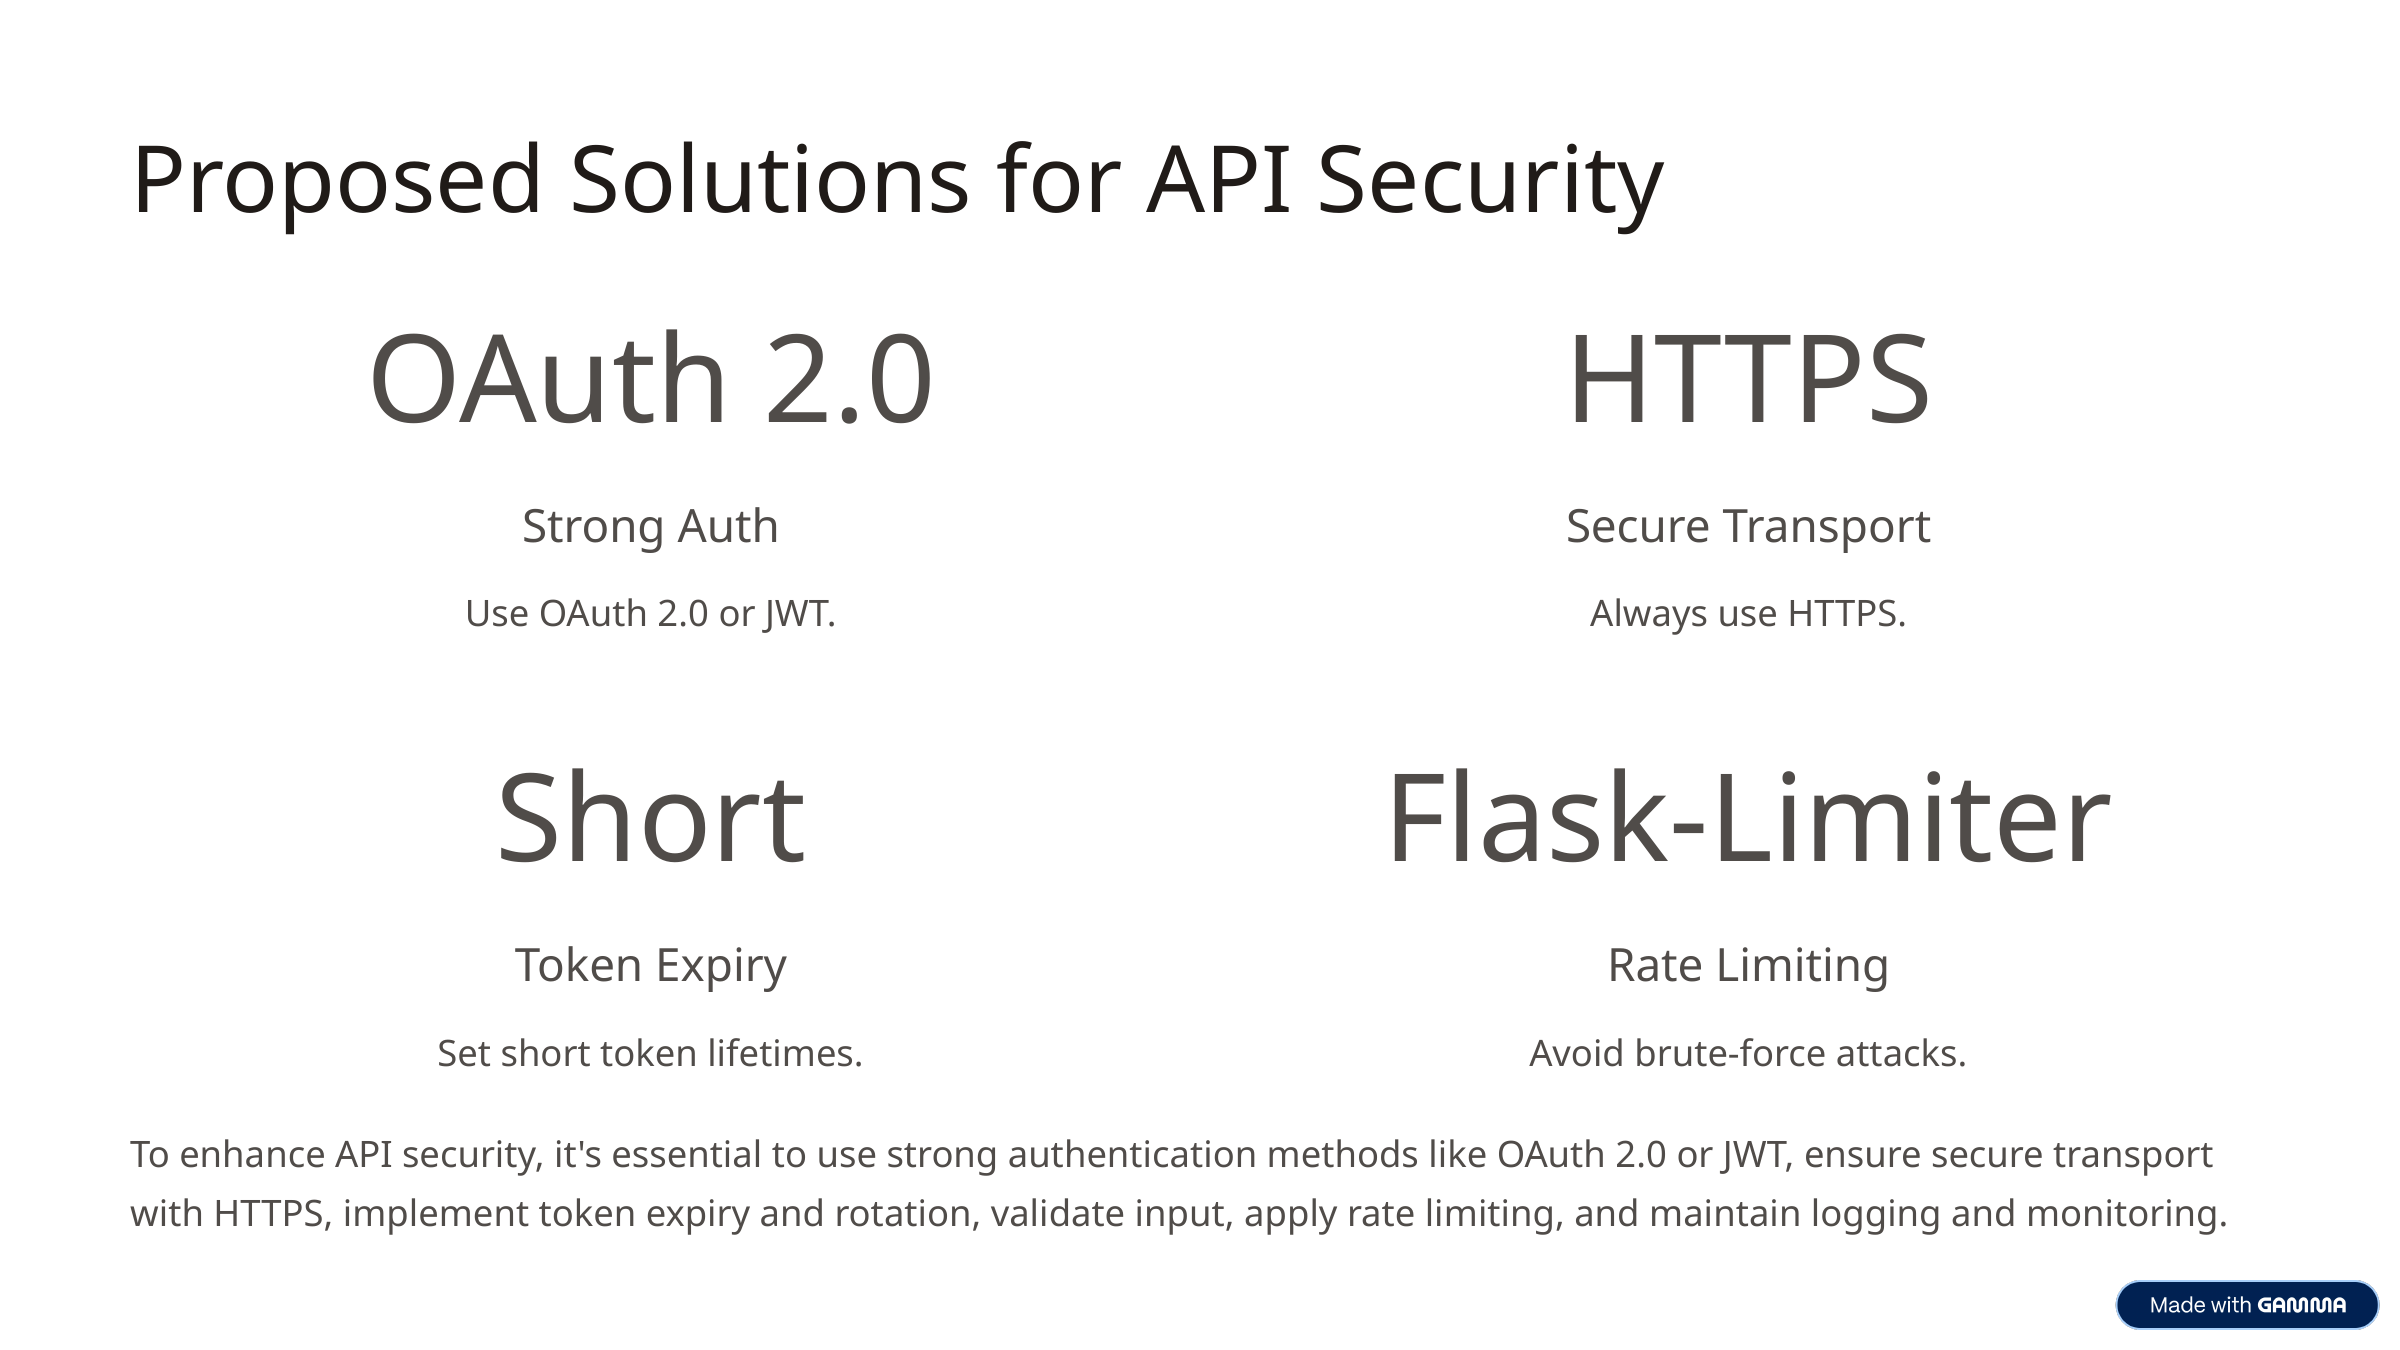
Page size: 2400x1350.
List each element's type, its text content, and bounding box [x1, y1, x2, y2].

text_box Set short token lifetimes. [130, 1013, 1172, 1074]
text_box Flask-Limiter [1227, 764, 2270, 888]
text_box Strong Auth [418, 493, 884, 553]
text_box Avoid brute-force attacks. [1227, 1013, 2270, 1074]
text_box Short [130, 764, 1172, 888]
text_box Secure Transport [1516, 493, 1982, 553]
text_box Rate Limiting [1516, 933, 1982, 992]
text_box Use OAuth 2.0 or JWT. [130, 574, 1172, 634]
text_box To enhance API security, it's essential to use strong authentication methods like OAuth 2.0 or JWT, ensure secure transport with HTTPS, implement token expiry and rotation, validate input, apply rate limiting, and maintain logging and monitoring. [130, 1115, 2270, 1235]
picture [2106, 1271, 2389, 1339]
text_box OAuth 2.0 [130, 324, 1172, 448]
text_box Always use HTTPS. [1227, 574, 2270, 634]
text_box Token Expiry [418, 933, 884, 992]
text_box HTTPS [1227, 324, 2270, 448]
text_box Proposed Solutions for API Security [130, 115, 1765, 232]
